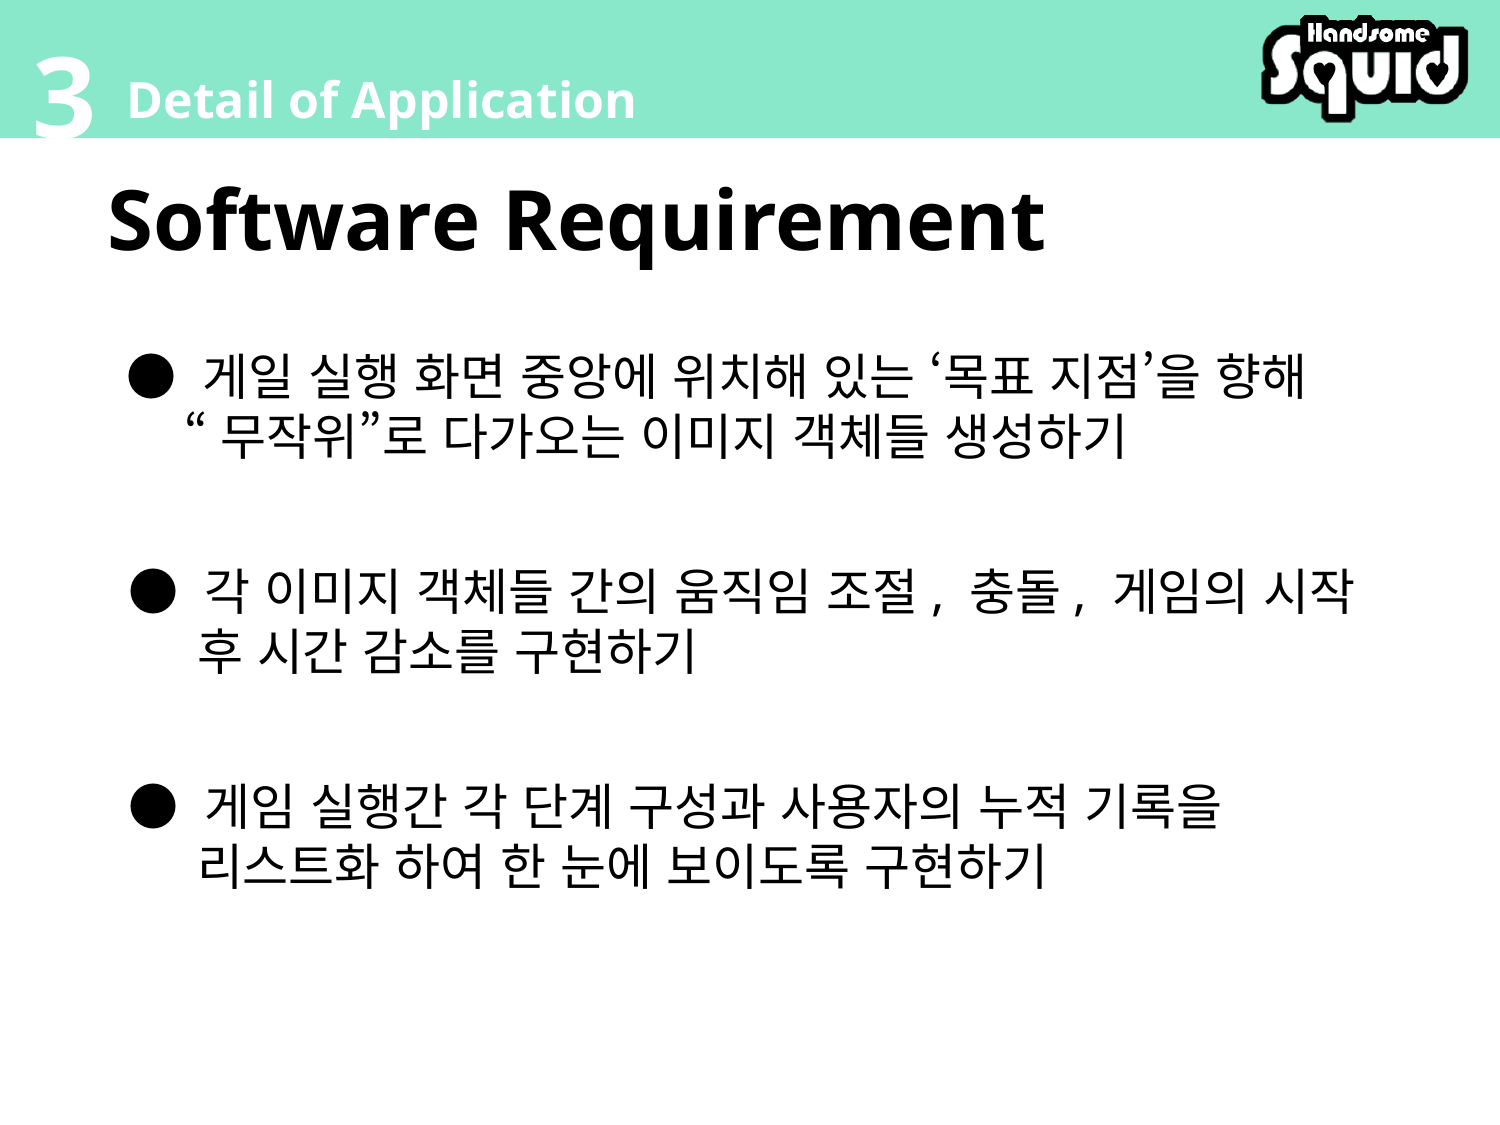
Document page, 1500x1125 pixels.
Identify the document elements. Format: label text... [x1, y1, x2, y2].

text_box Detail of Application [124, 61, 932, 137]
text_box 3 [17, 19, 124, 160]
picture [1245, 4, 1483, 139]
text_box Software Requirement [5, 160, 1150, 275]
text_box [0, 0, 1500, 140]
text_box ● 게일 실행 화면 중앙에 위치해 있는 ‘목표 지점’을 향해 “무작위”로 다가오는 이미지 객체들 생성하기 ● 각 이미지 객체들 간의 움직임 조절, 충돌, 게임의 시작 후 시간 감소를 구현하기 ● 게임 실행간 각 단계 구성과 사용자의 누적 기록을 리스트화 하여 한 눈에 보이도록 구현하기 [100, 338, 1459, 903]
